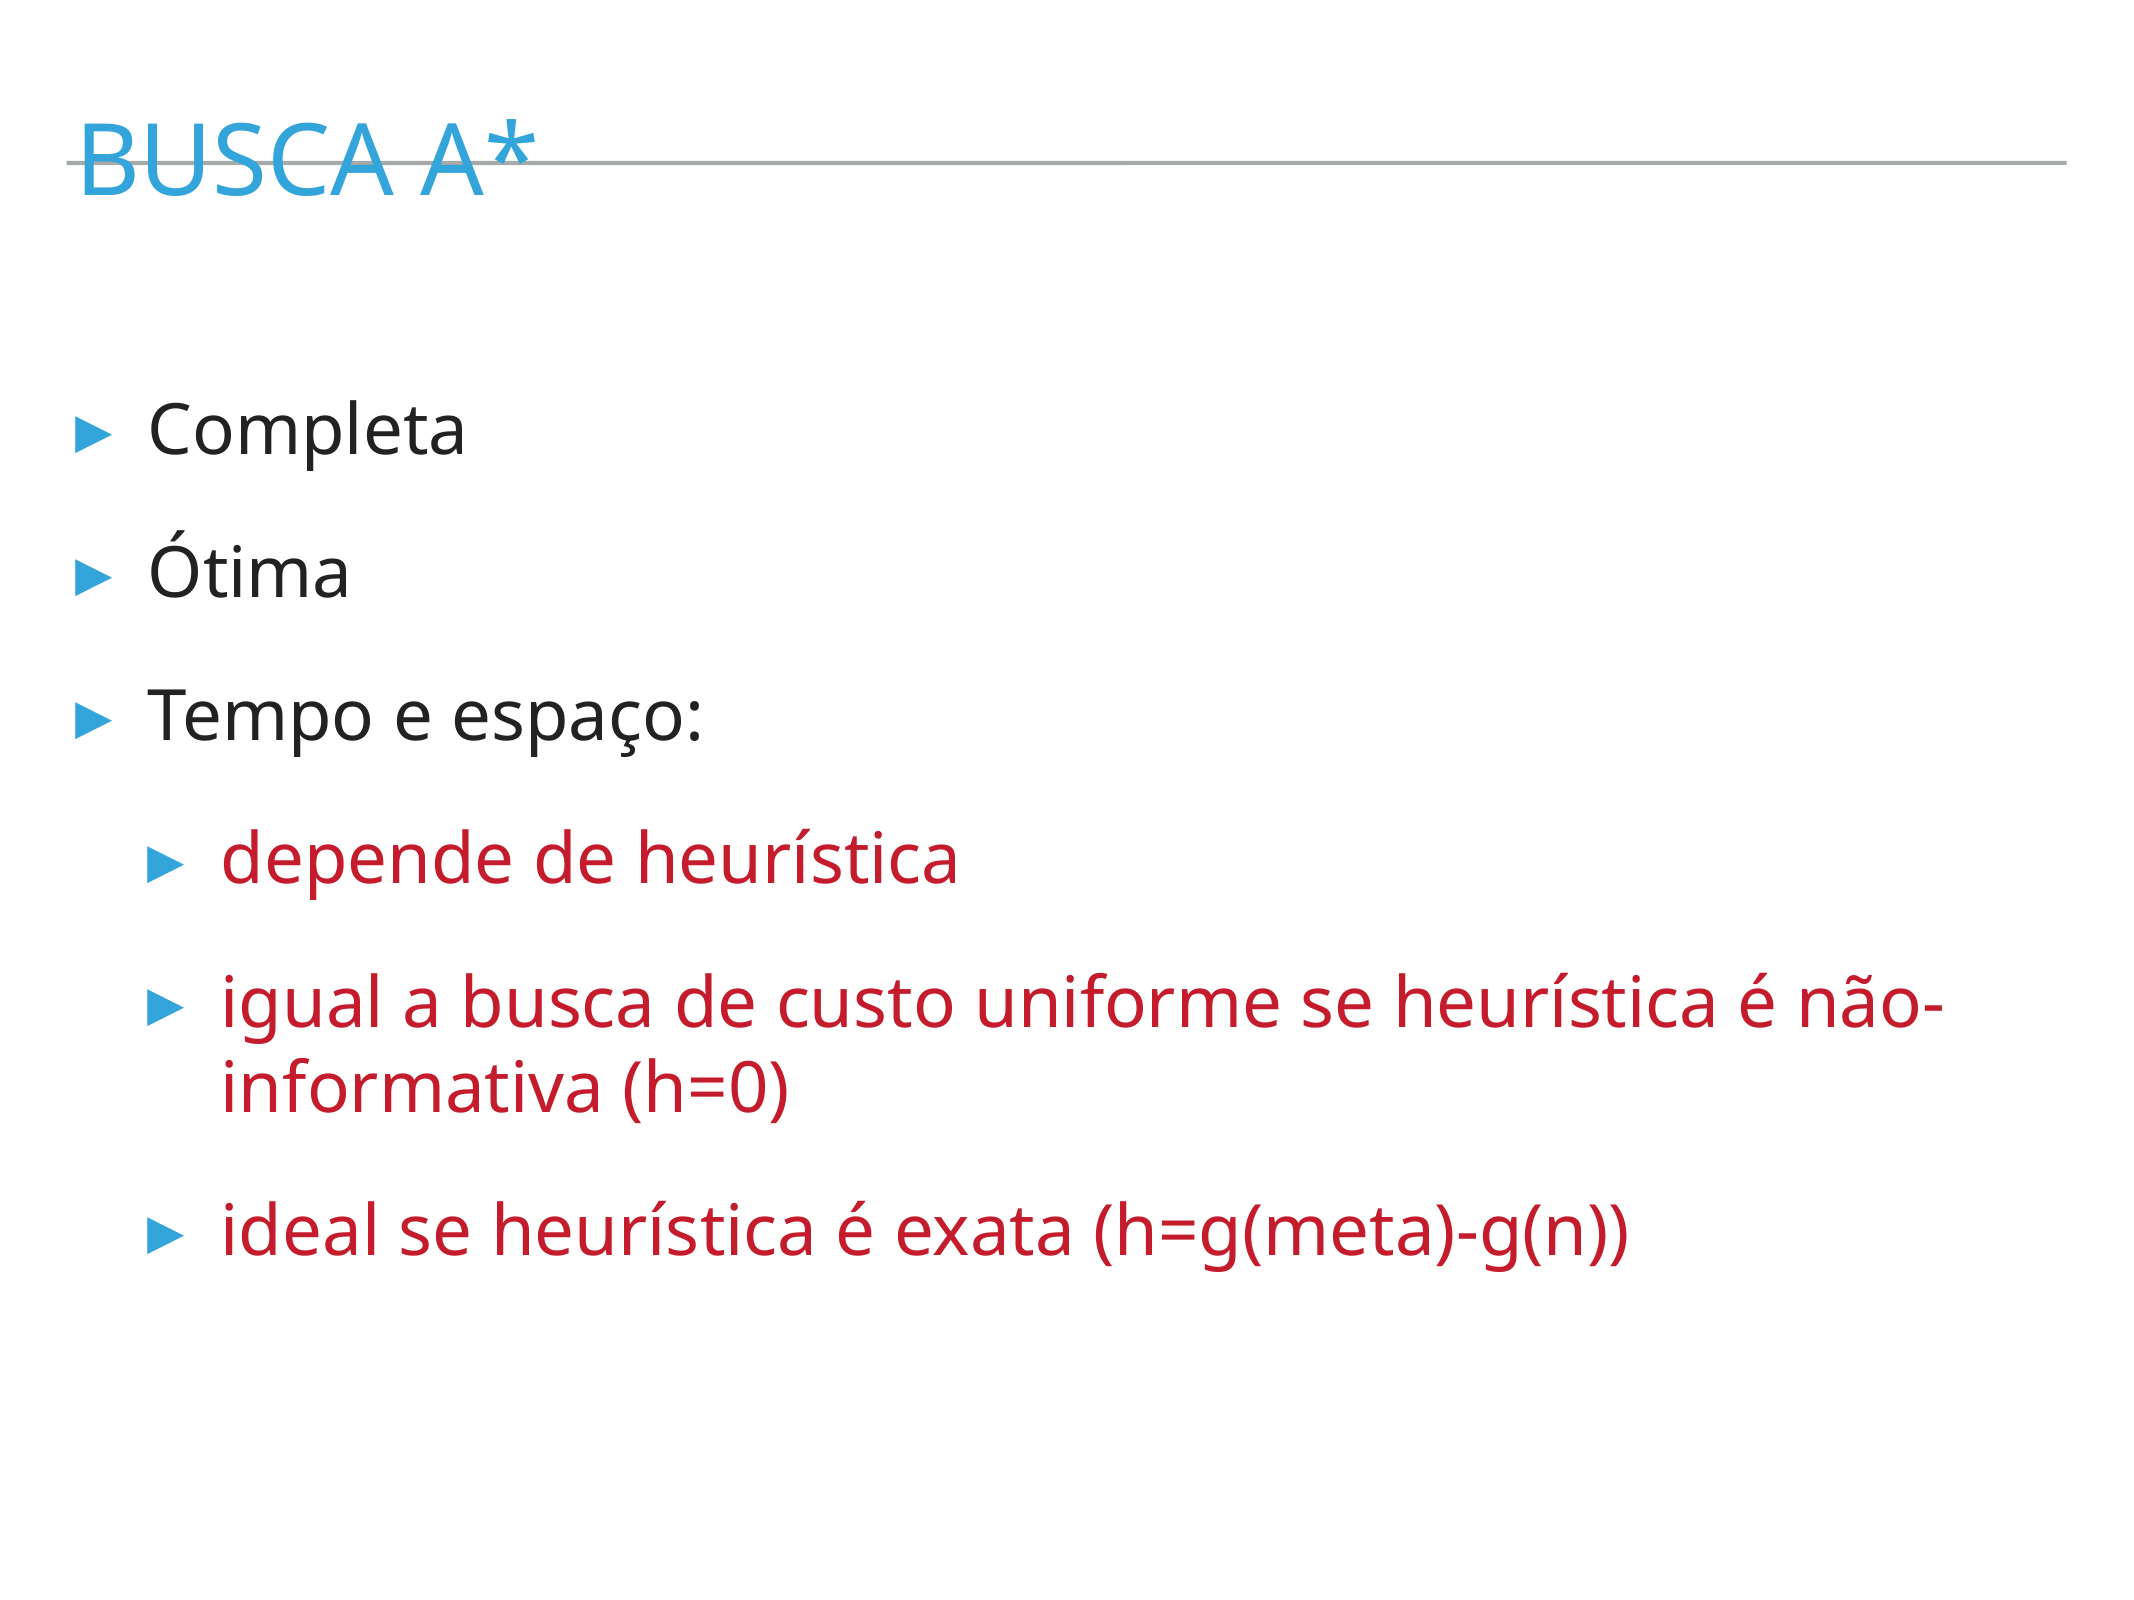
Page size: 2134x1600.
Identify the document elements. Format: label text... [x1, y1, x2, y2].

text_box Completa Ótima Tempo e espaço: depende de heurística igual a busca de custo uniforme se heurística é não-informativa (h=0) ideal se heurística é exata (h=g(meta)-g(n)) [66, 374, 2067, 1377]
text_box busca A* [66, 110, 2067, 230]
